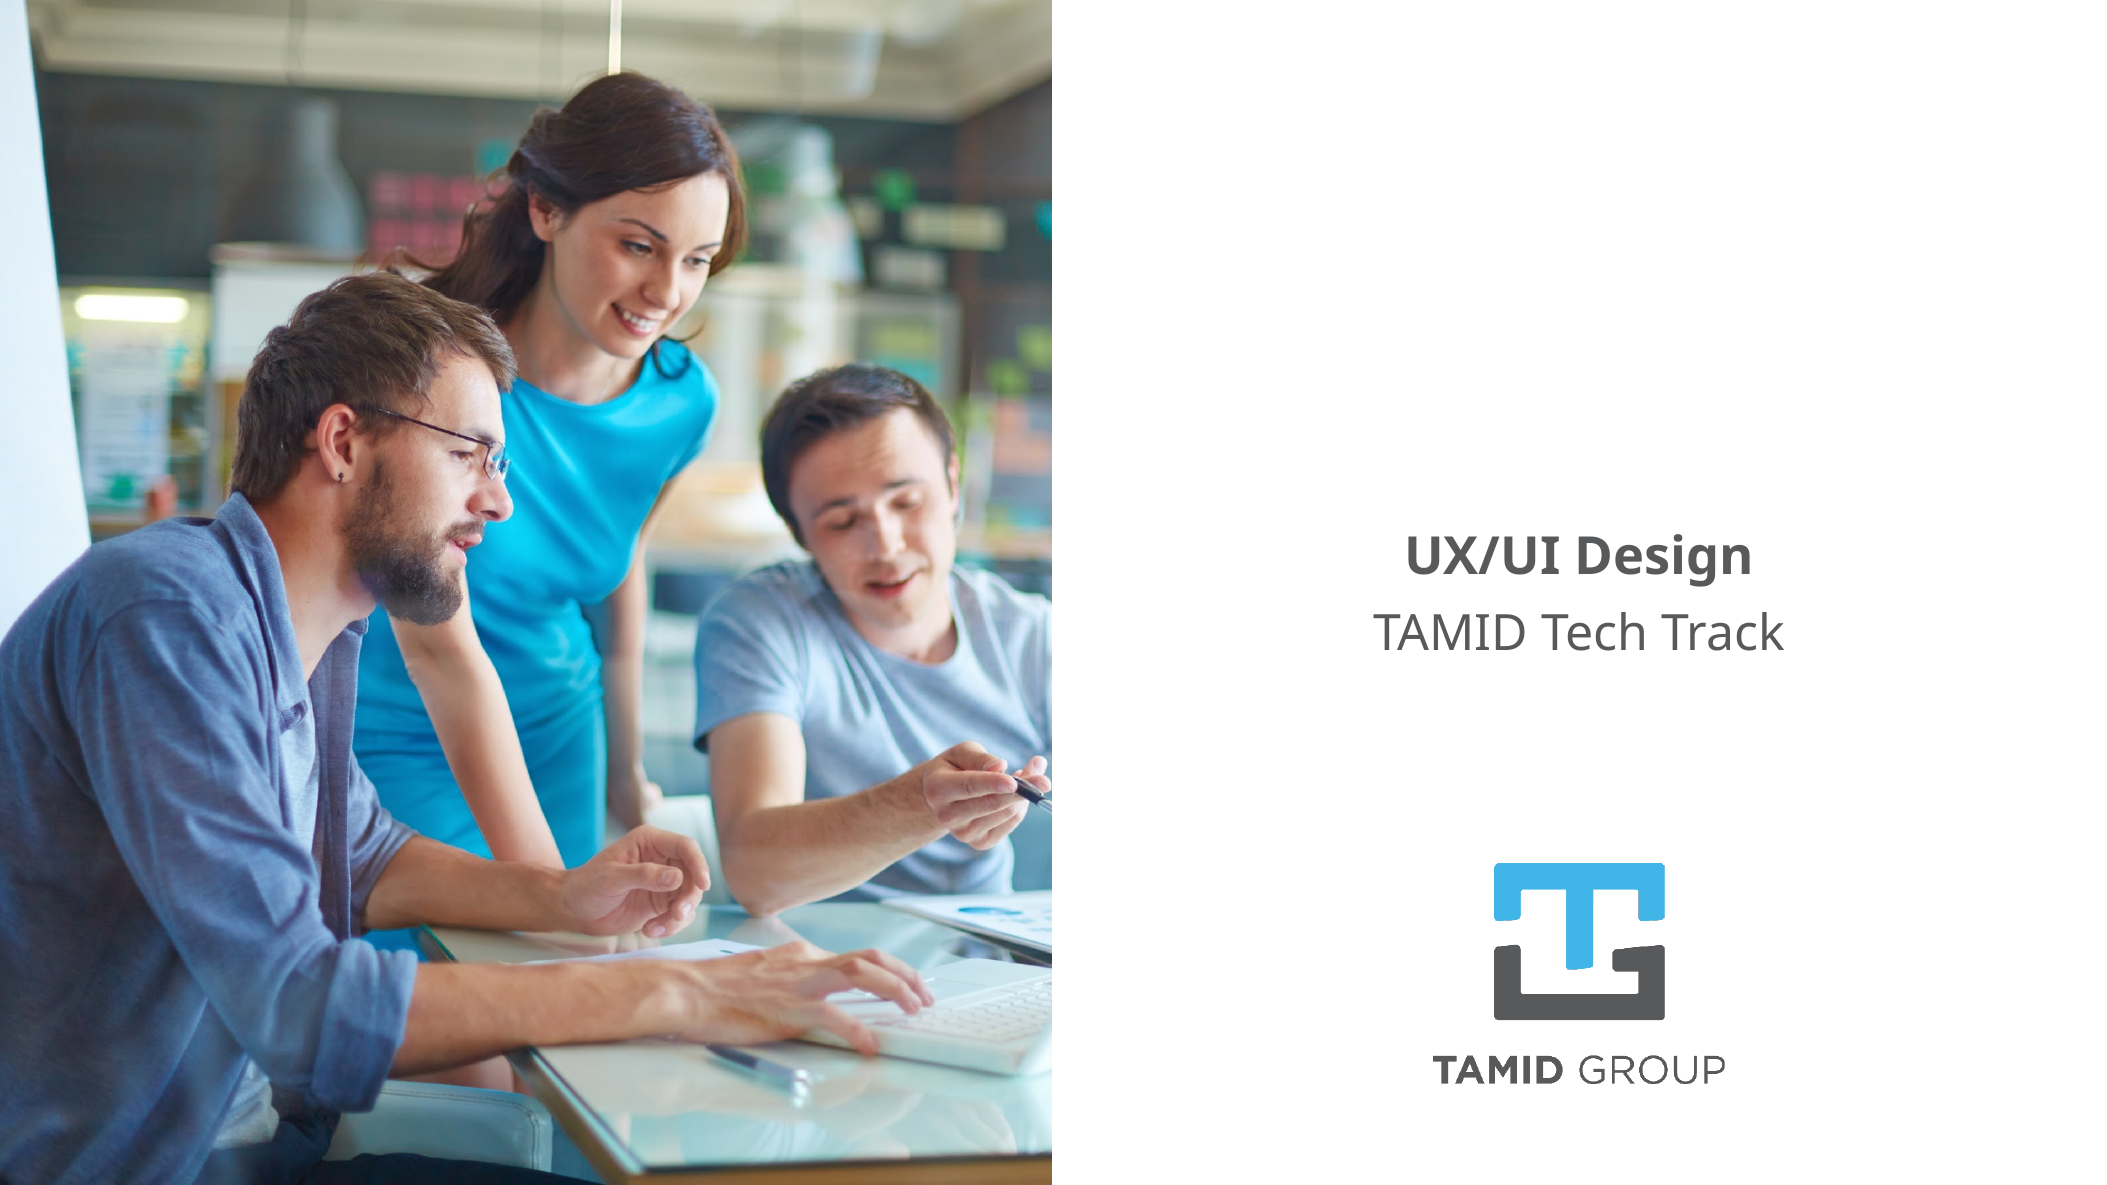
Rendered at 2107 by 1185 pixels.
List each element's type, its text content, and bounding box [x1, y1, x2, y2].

picture [0, 0, 1052, 1185]
subtitle TAMID Tech Track [1084, 592, 2074, 686]
picture [1433, 863, 1725, 1084]
title UX/UI Design [1084, 490, 2074, 592]
